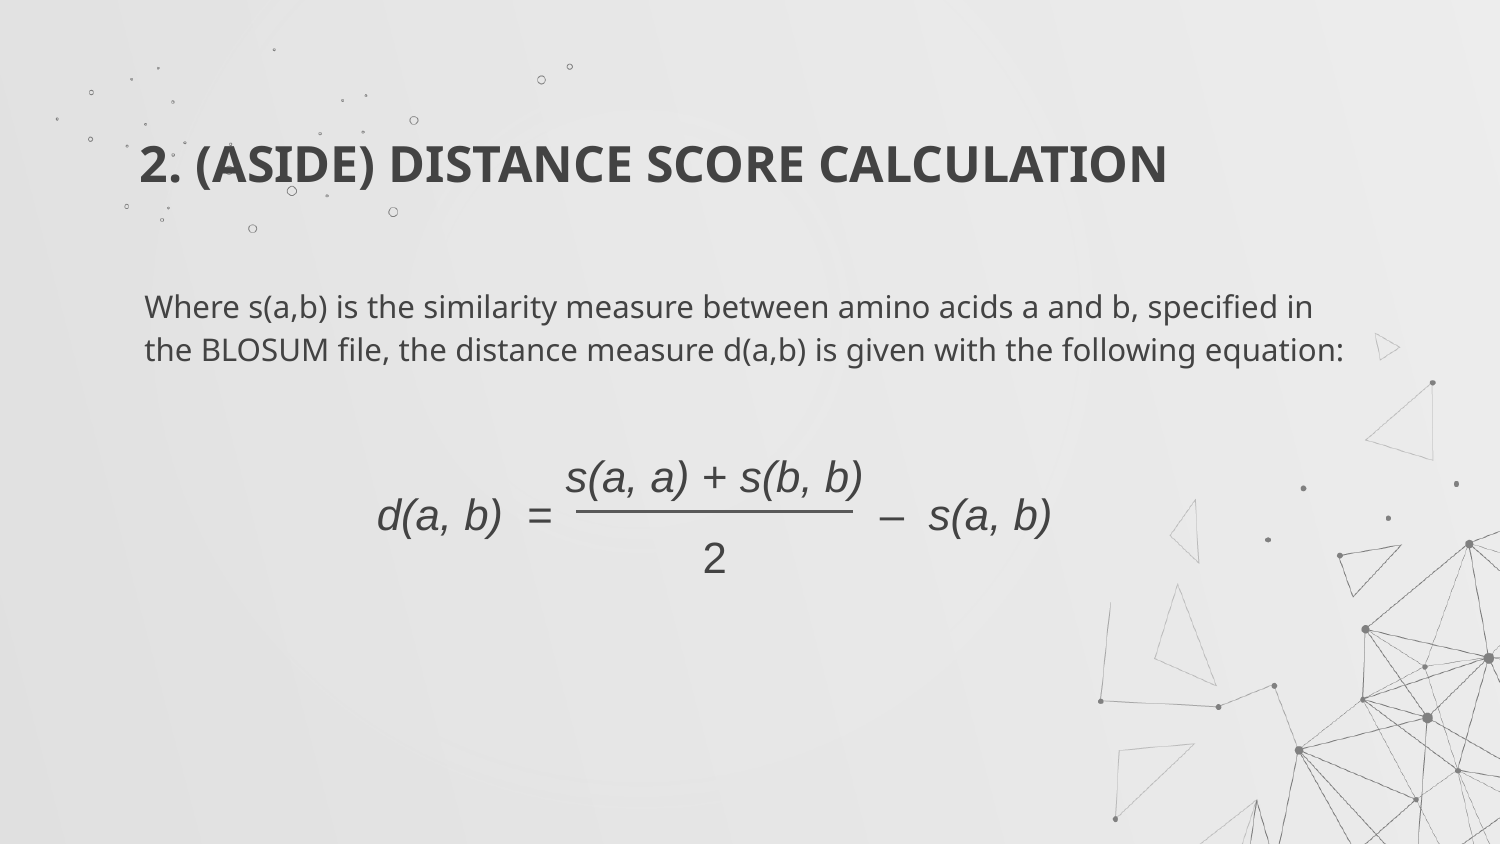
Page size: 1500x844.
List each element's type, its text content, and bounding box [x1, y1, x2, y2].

list 2 [548, 506, 881, 585]
list – s(a, b) [864, 463, 1139, 560]
picture [0, 0, 1500, 844]
list Where s(a,b) is the similarity measure between amino acids a and b, specified in the BLOSUM file, the distance measure d(a,b) is given with the following equation: [129, 266, 1371, 386]
list d(a, b) = [361, 463, 548, 560]
title 2. (ASIDE) DISTANCE SCORE CALCULATION [124, 117, 1311, 214]
list s(a, a) + s(b, b) [548, 425, 881, 506]
